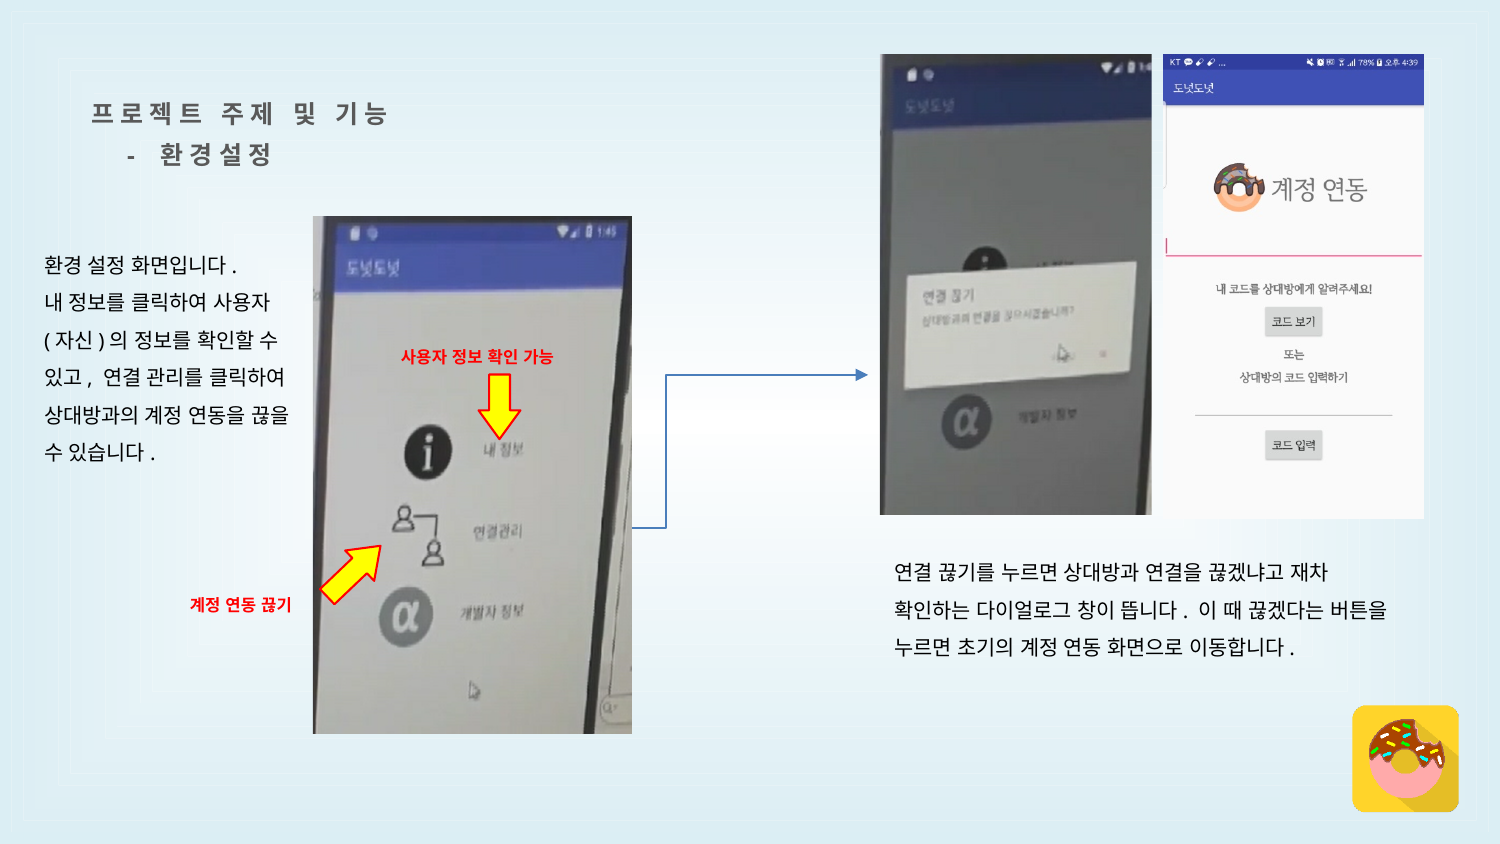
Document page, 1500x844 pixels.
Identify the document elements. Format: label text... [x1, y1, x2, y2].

text_box 연결 끊기를 누르면 상대방과 연결을 끊겠냐고 재차 확인하는 다이얼로그 창이 뜹니다. 이 때 끊겠다는 버튼을 누르면 초기의 계정 연동 화면으로 이동합니다. [879, 539, 1424, 667]
text_box 계정 연동 끊기 [175, 587, 307, 622]
picture [312, 216, 633, 734]
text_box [638, 374, 869, 529]
text_box - 환경설정 [112, 132, 715, 177]
text_box 환경 설정 화면입니다. 내 정보를 클릭하여 사용자(자신)의 정보를 확인할 수 있고, 연결 관리를 클릭하여 상대방과의 계정 연동을 끊을 수 있습니다. [29, 232, 307, 473]
picture [879, 54, 1152, 516]
picture [1163, 54, 1424, 519]
picture [1352, 705, 1459, 813]
text_box 프로젝트 주제 및 기능 [76, 91, 680, 136]
